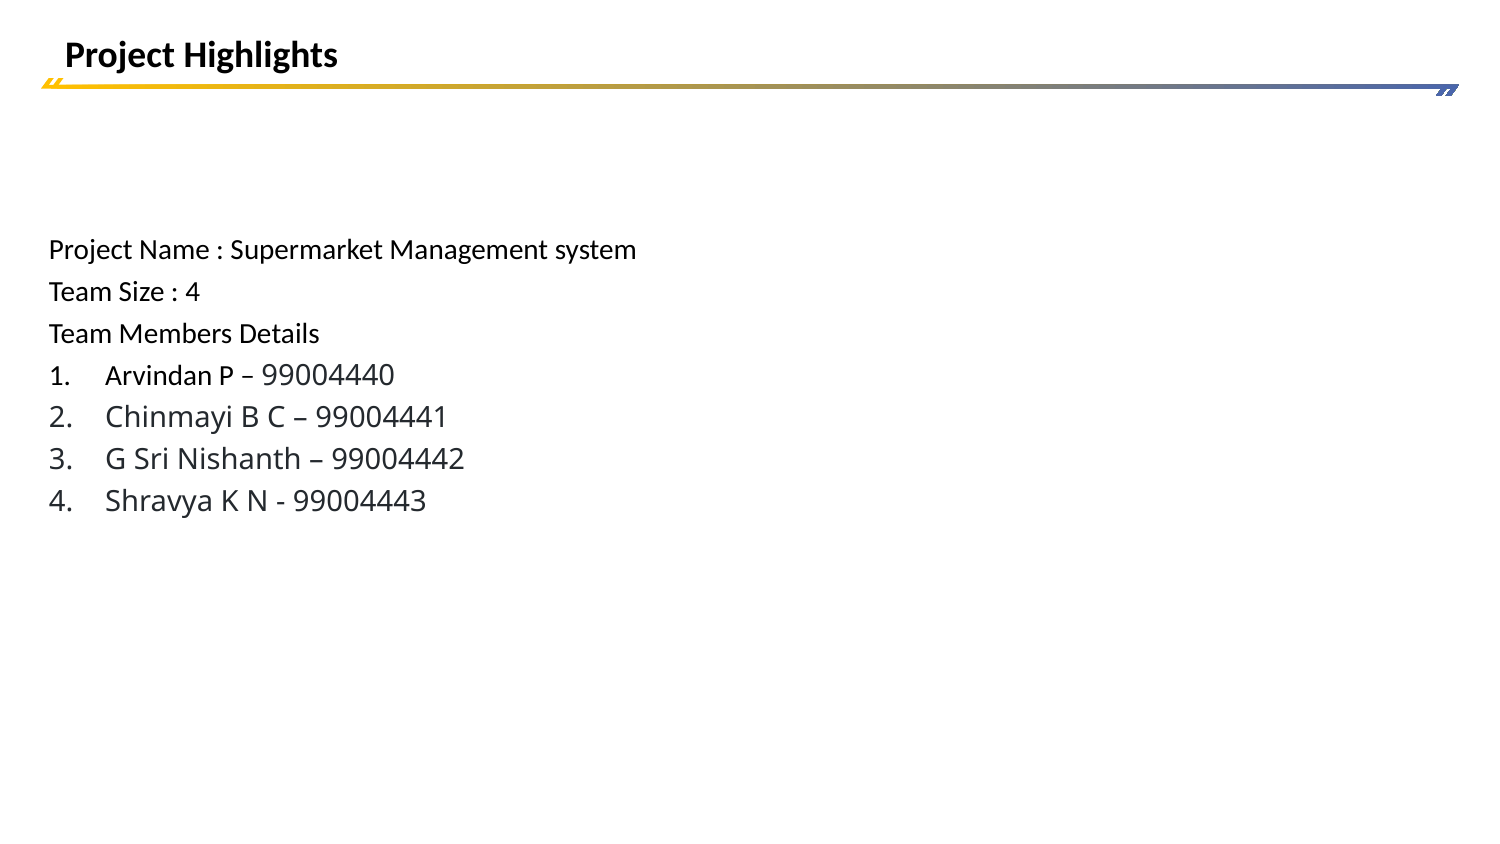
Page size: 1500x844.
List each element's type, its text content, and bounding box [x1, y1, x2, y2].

title Project Highlights [50, 0, 1450, 83]
list Project Name : Supermarket Management system Team Size : 4 Team Members Details Arvindan P – 99004440 Chinmayi B C – 99004441 G Sri Nishanth – 99004442 Shravya K N - 99004443 [37, 217, 1316, 569]
